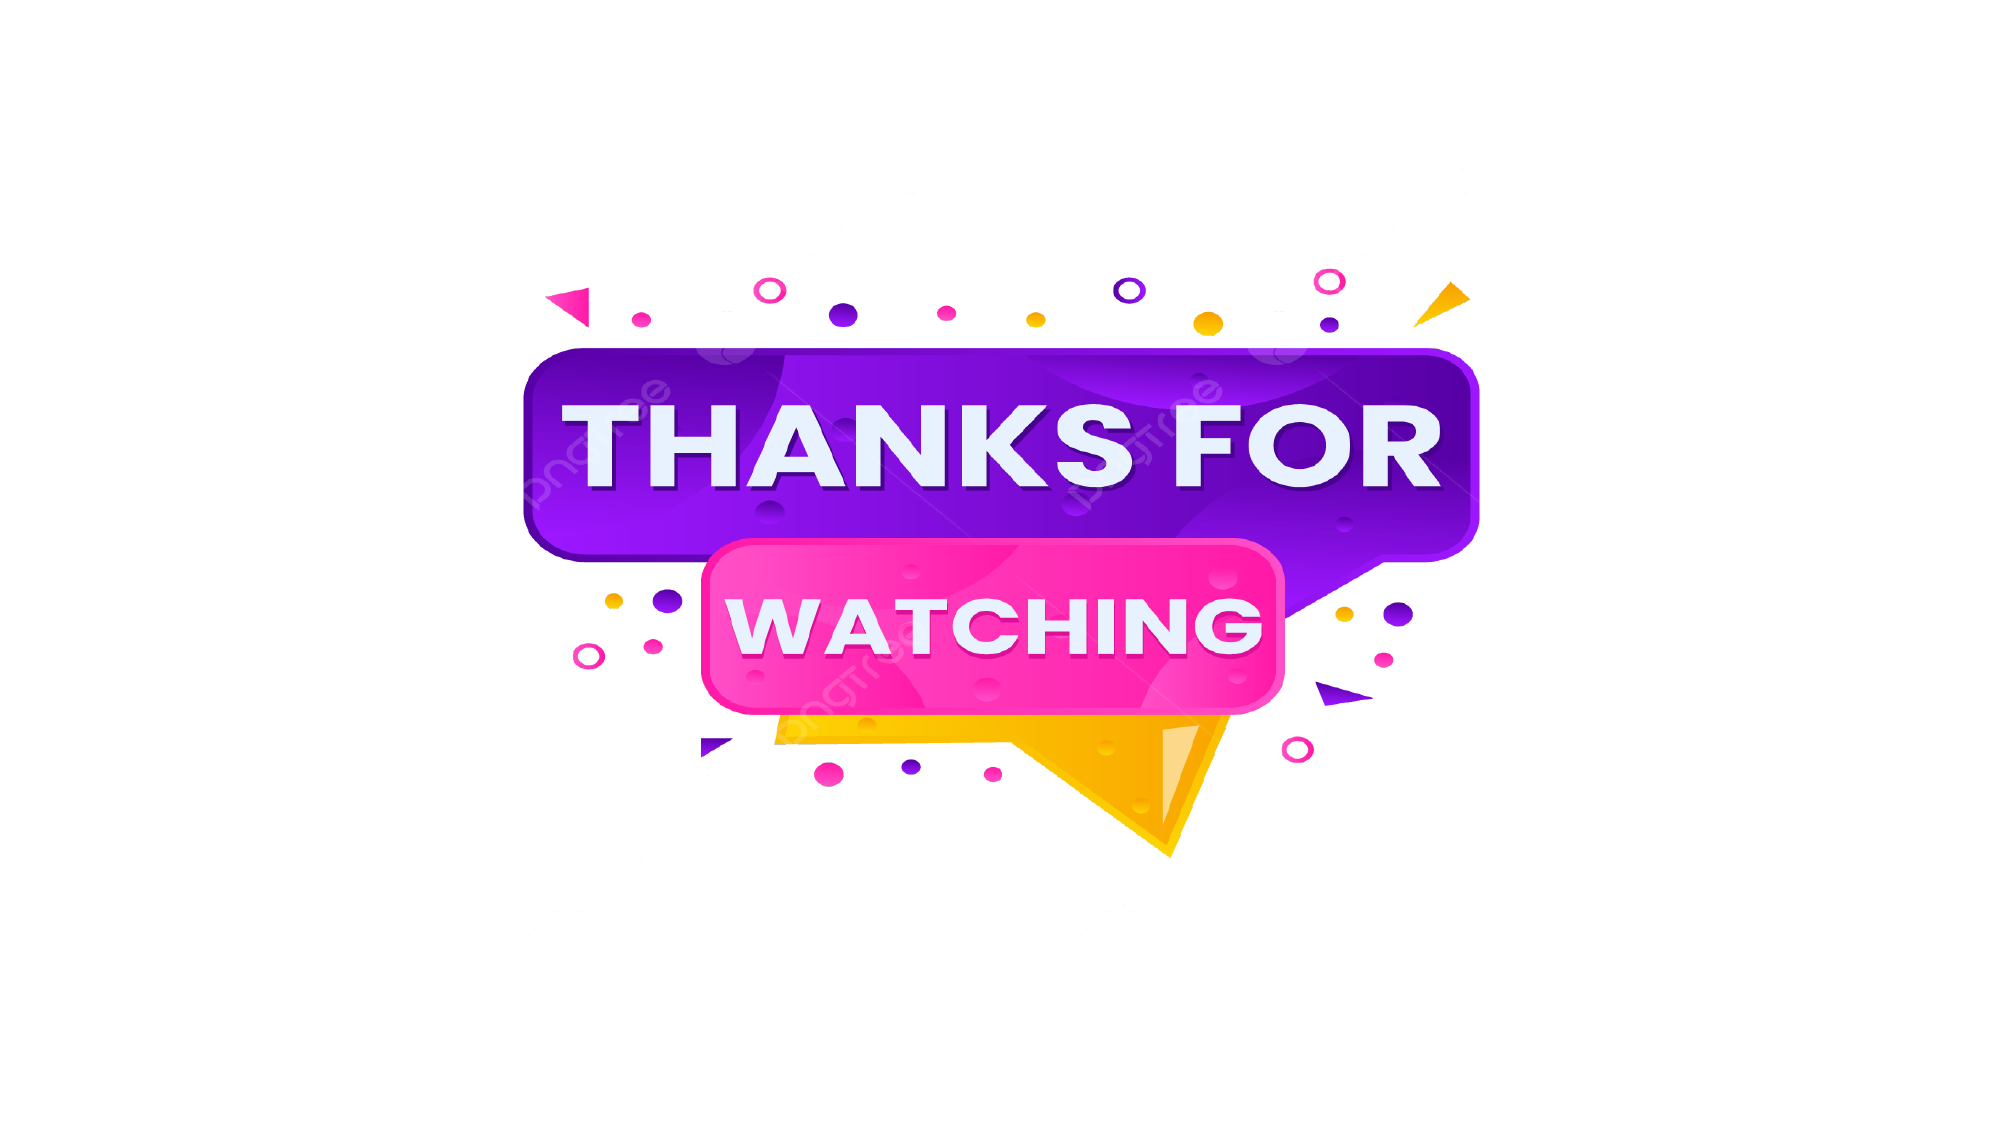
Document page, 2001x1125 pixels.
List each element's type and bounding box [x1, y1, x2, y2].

list [449, 112, 1552, 1014]
